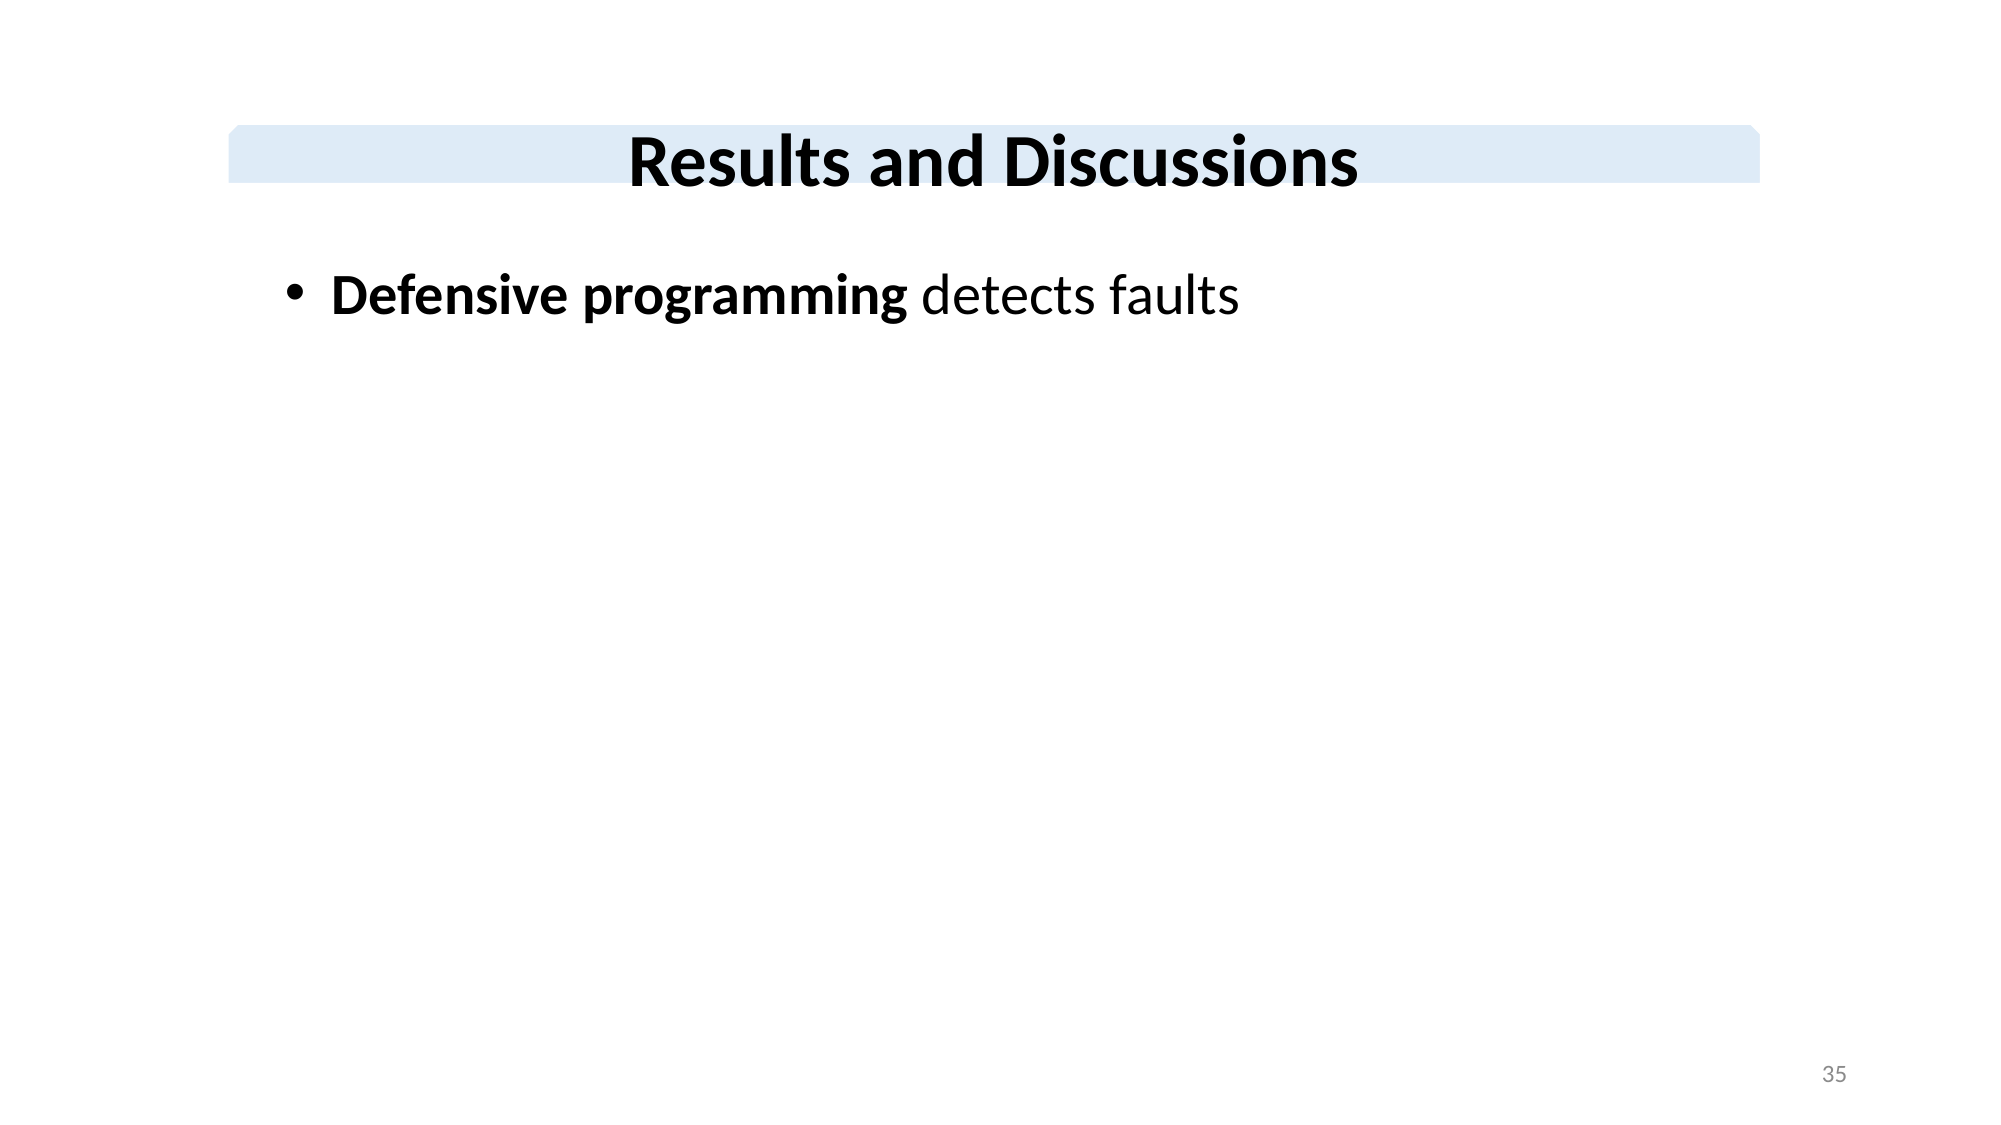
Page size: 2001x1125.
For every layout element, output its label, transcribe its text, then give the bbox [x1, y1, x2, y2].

slide_number 35 [1412, 1042, 1863, 1103]
text_box Defensive programming detects faults [270, 248, 1713, 334]
text_box Results and Discussions [226, 122, 1762, 185]
